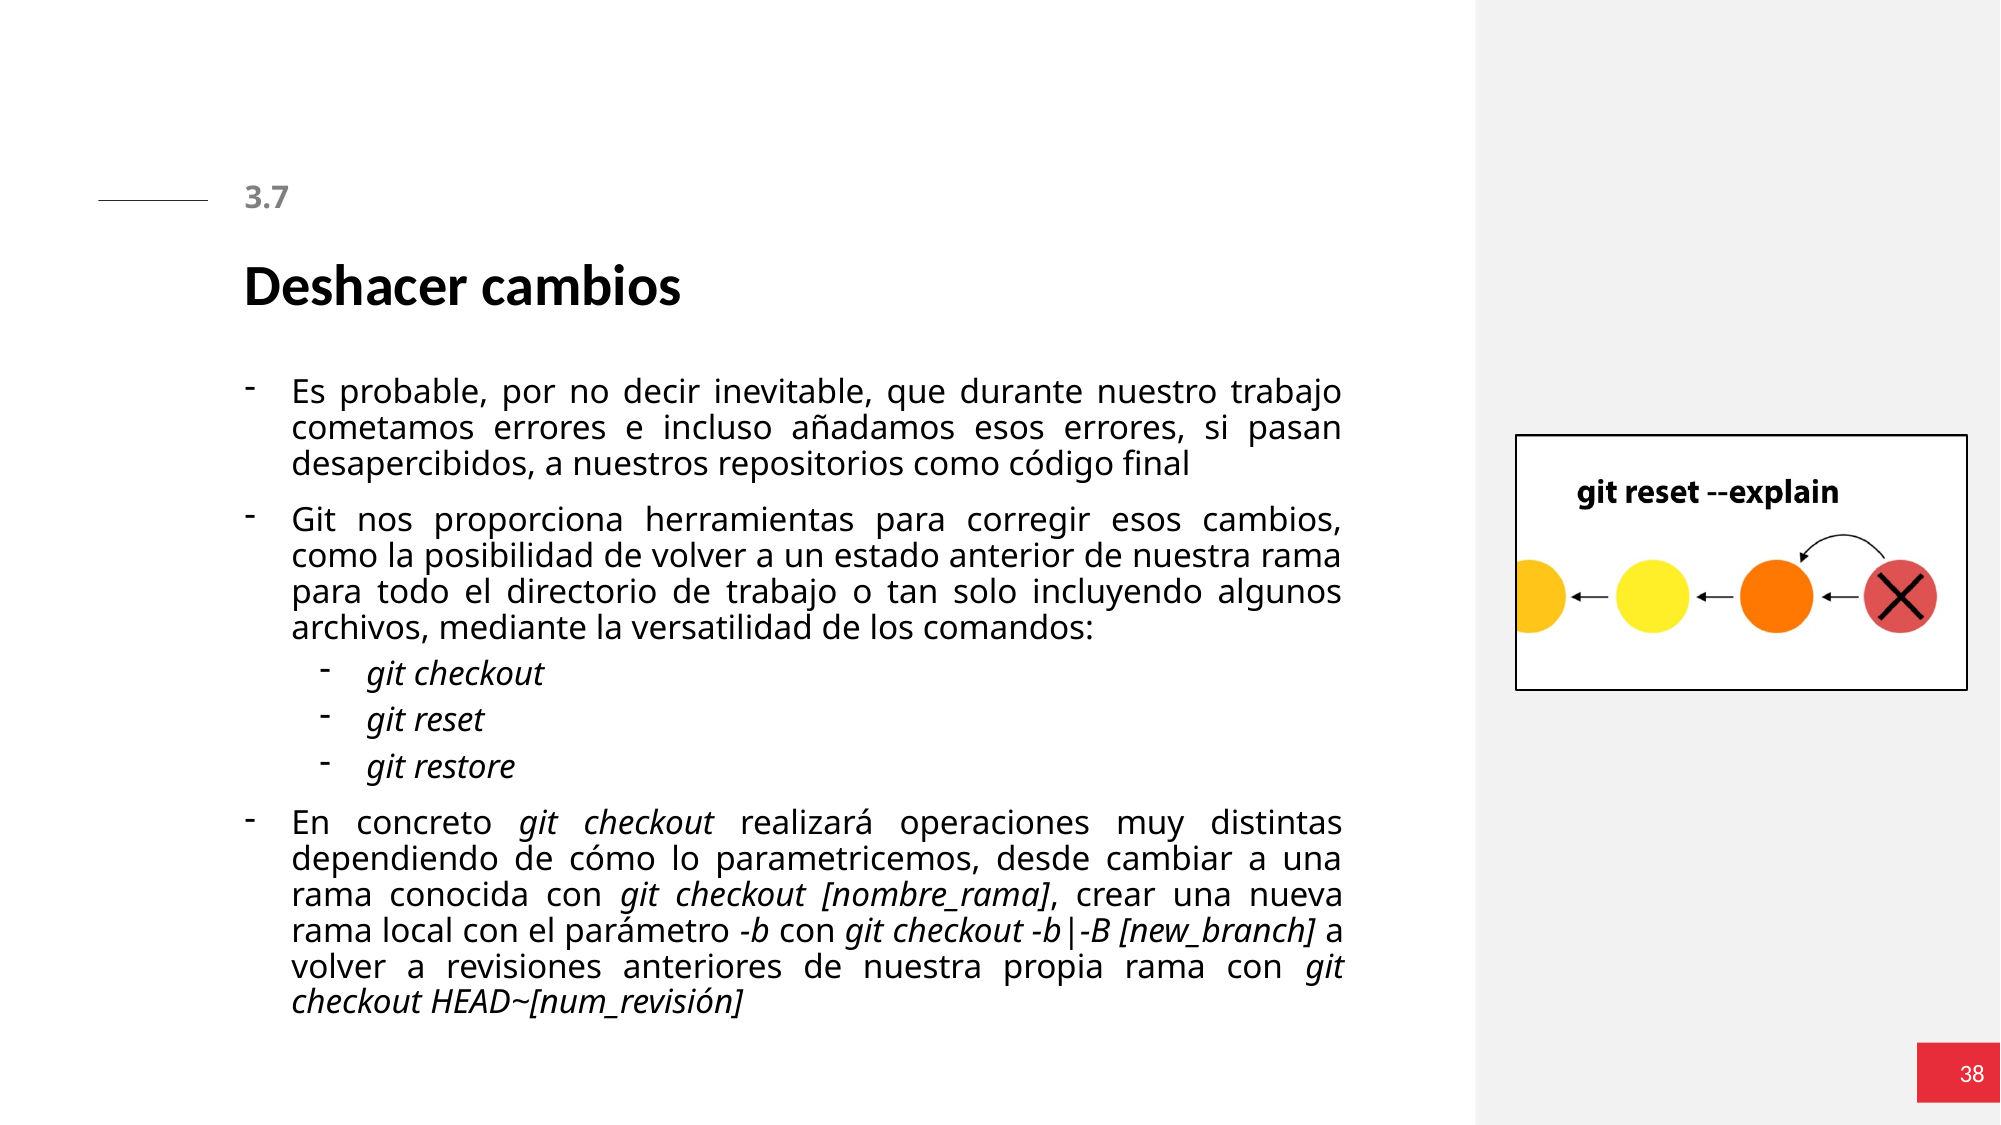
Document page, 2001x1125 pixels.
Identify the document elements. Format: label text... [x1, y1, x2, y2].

list 3.7 [229, 174, 607, 224]
picture [1517, 436, 1966, 689]
slide_number 38 [1917, 1042, 2000, 1103]
title Deshacer cambios [229, 241, 1360, 332]
list Es probable, por no decir inevitable, que durante nuestro trabajo cometamos errores e incluso añadamos esos errores, si pasan desapercibidos, a nuestros repositorios como código final Git nos proporciona herramientas para corregir esos cambios, como la posibilidad de volver a un estado anterior de nuestra rama para todo el directorio de trabajo o tan solo incluyendo algunos archivos, mediante la versatilidad de los comandos: git checkout git reset git restore En concreto git checkout realizará operaciones muy distintas dependiendo de cómo lo parametricemos, desde cambiar a una rama conocida con git checkout [nombre_rama], crear una nueva rama local con el parámetro -b con git checkout -b|-B [new_branch] a volver a revisiones anteriores de nuestra propia rama con git checkout HEAD~[num_revisión] [229, 367, 1360, 1076]
